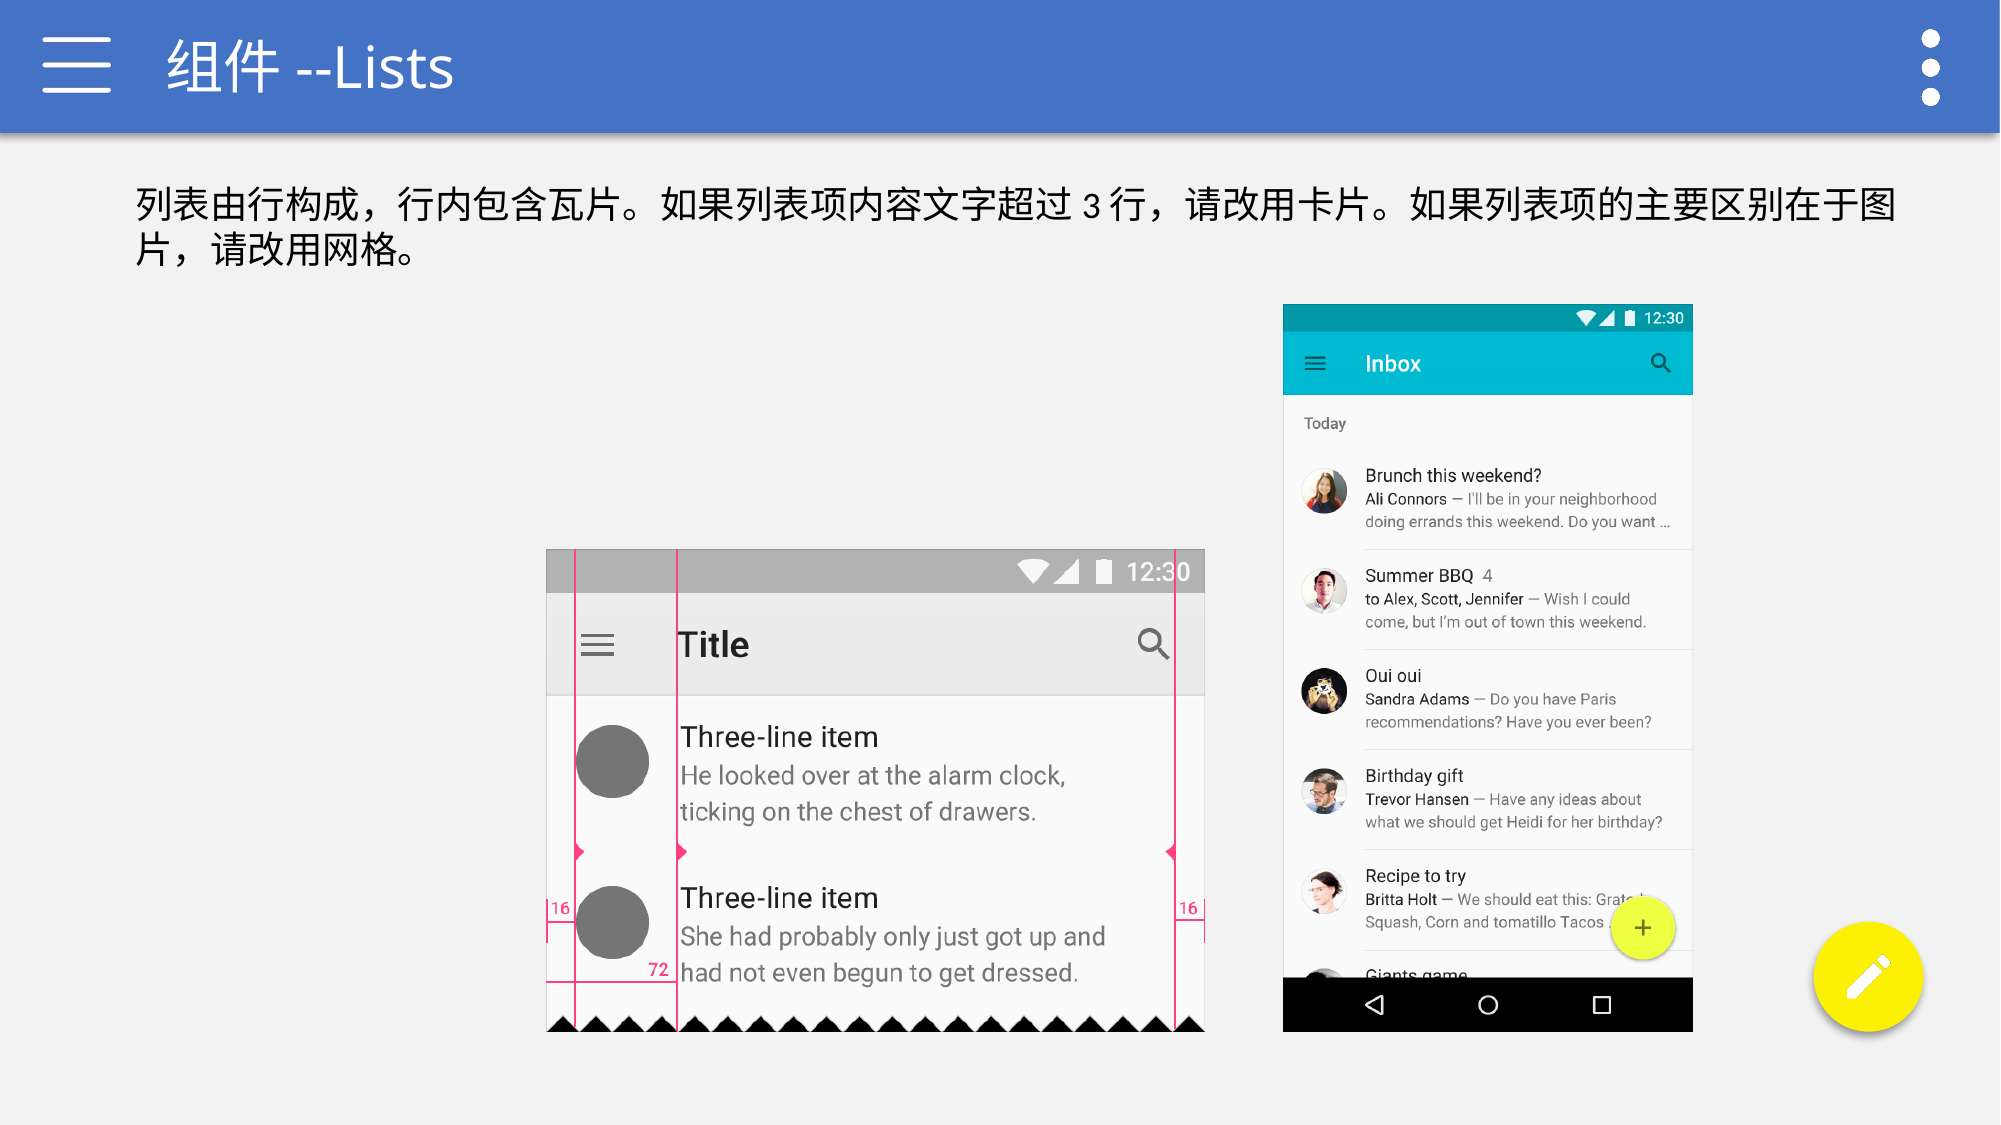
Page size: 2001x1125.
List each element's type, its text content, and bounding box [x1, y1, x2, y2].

picture [1891, 29, 1969, 106]
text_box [1813, 921, 1924, 1032]
picture [1283, 304, 1693, 1032]
picture [546, 549, 1205, 1032]
text_box 组件--Lists [0, 0, 2000, 134]
text_box 列表由行构成，行内包含瓦片。如果列表项内容文字超过3行，请改用卡片。如果列表项的主要区别在于图片，请改用网格。 [120, 173, 1924, 279]
picture [31, 29, 121, 101]
